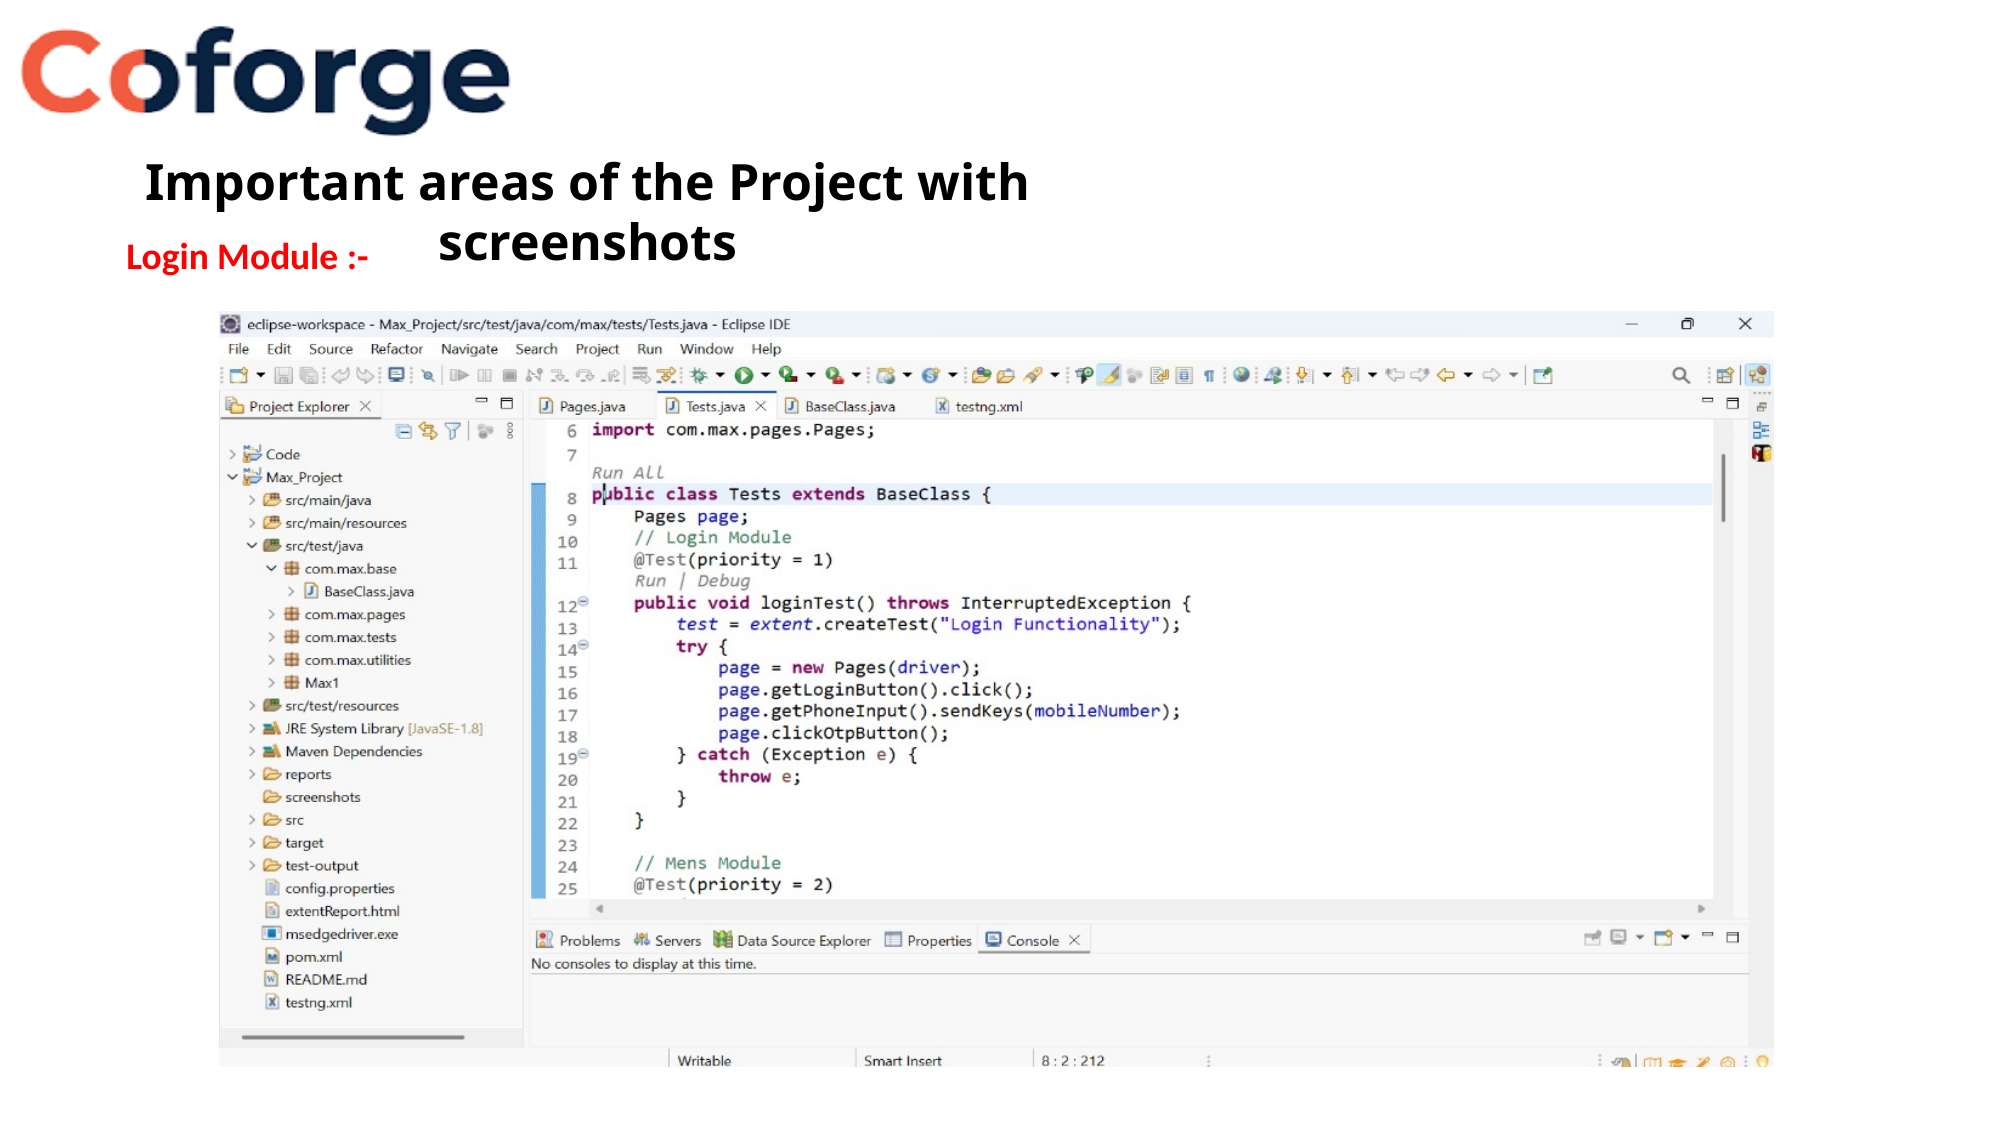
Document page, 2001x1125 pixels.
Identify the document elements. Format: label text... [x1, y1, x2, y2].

picture [0, 0, 539, 146]
picture [205, 311, 1774, 1067]
text_box Login Module :- [111, 224, 1501, 285]
text_box Important areas of the Project with screenshots [29, 142, 1147, 278]
